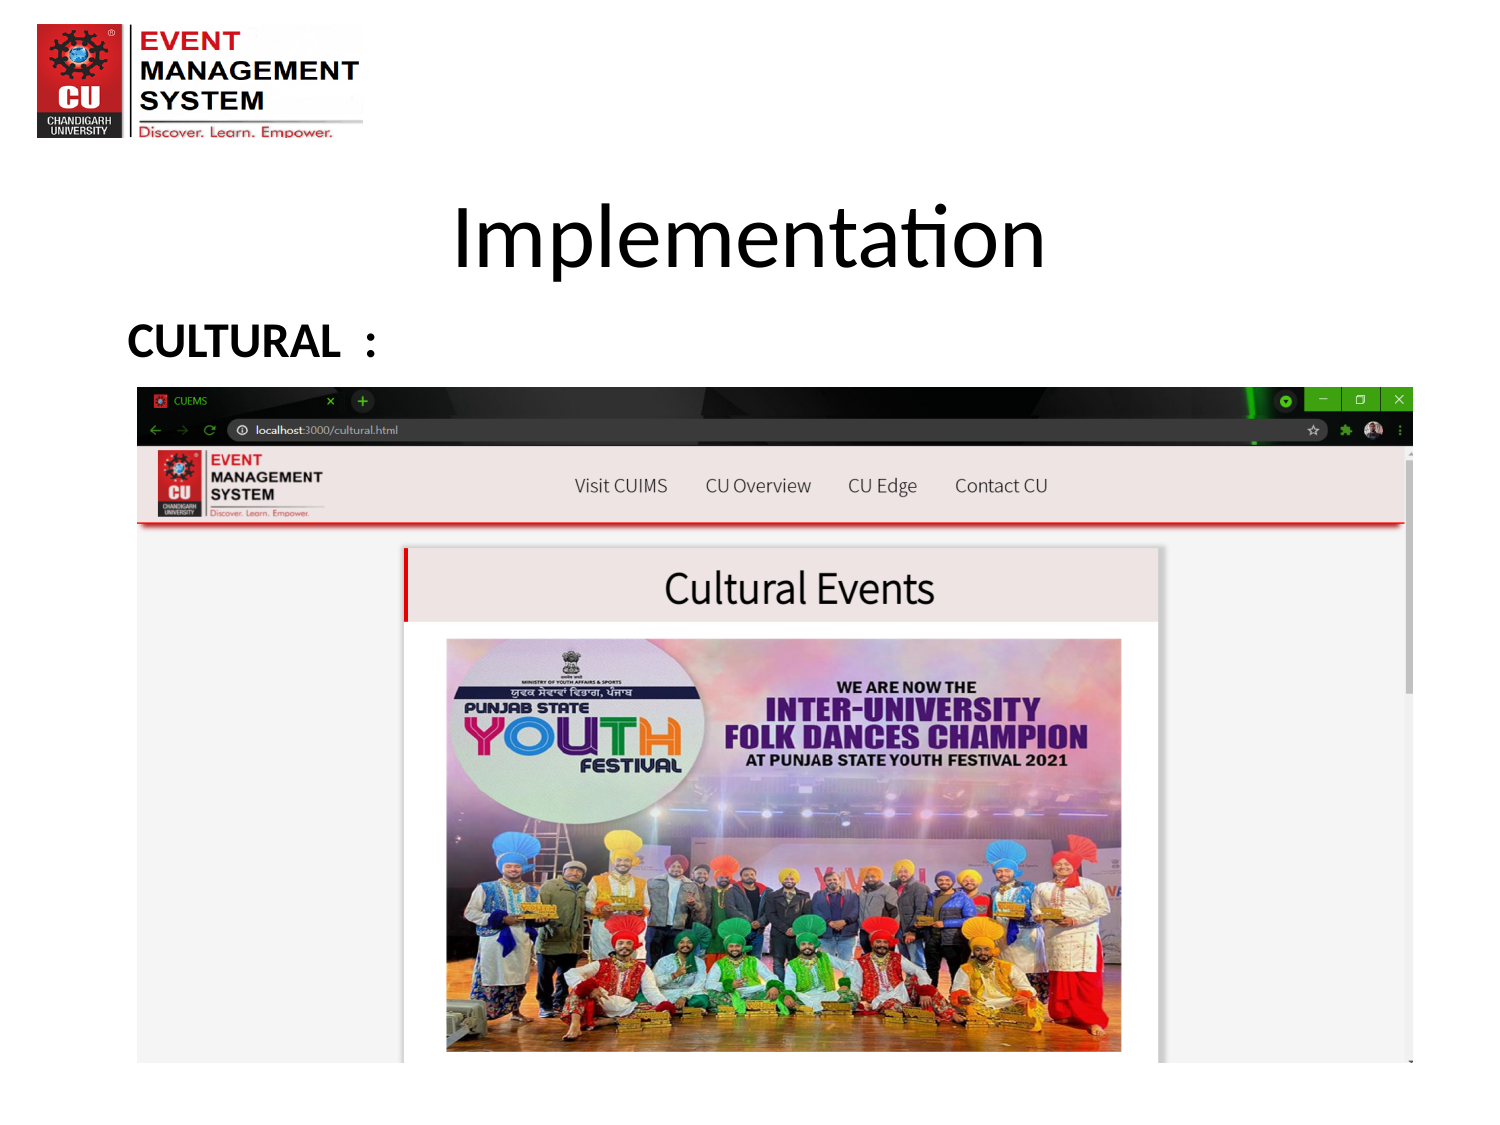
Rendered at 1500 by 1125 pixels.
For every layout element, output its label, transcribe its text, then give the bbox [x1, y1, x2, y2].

subtitle CULTURAL : [112, 299, 1388, 1088]
title Implementation [112, 149, 1388, 299]
picture [137, 387, 1413, 1063]
picture [37, 24, 363, 138]
